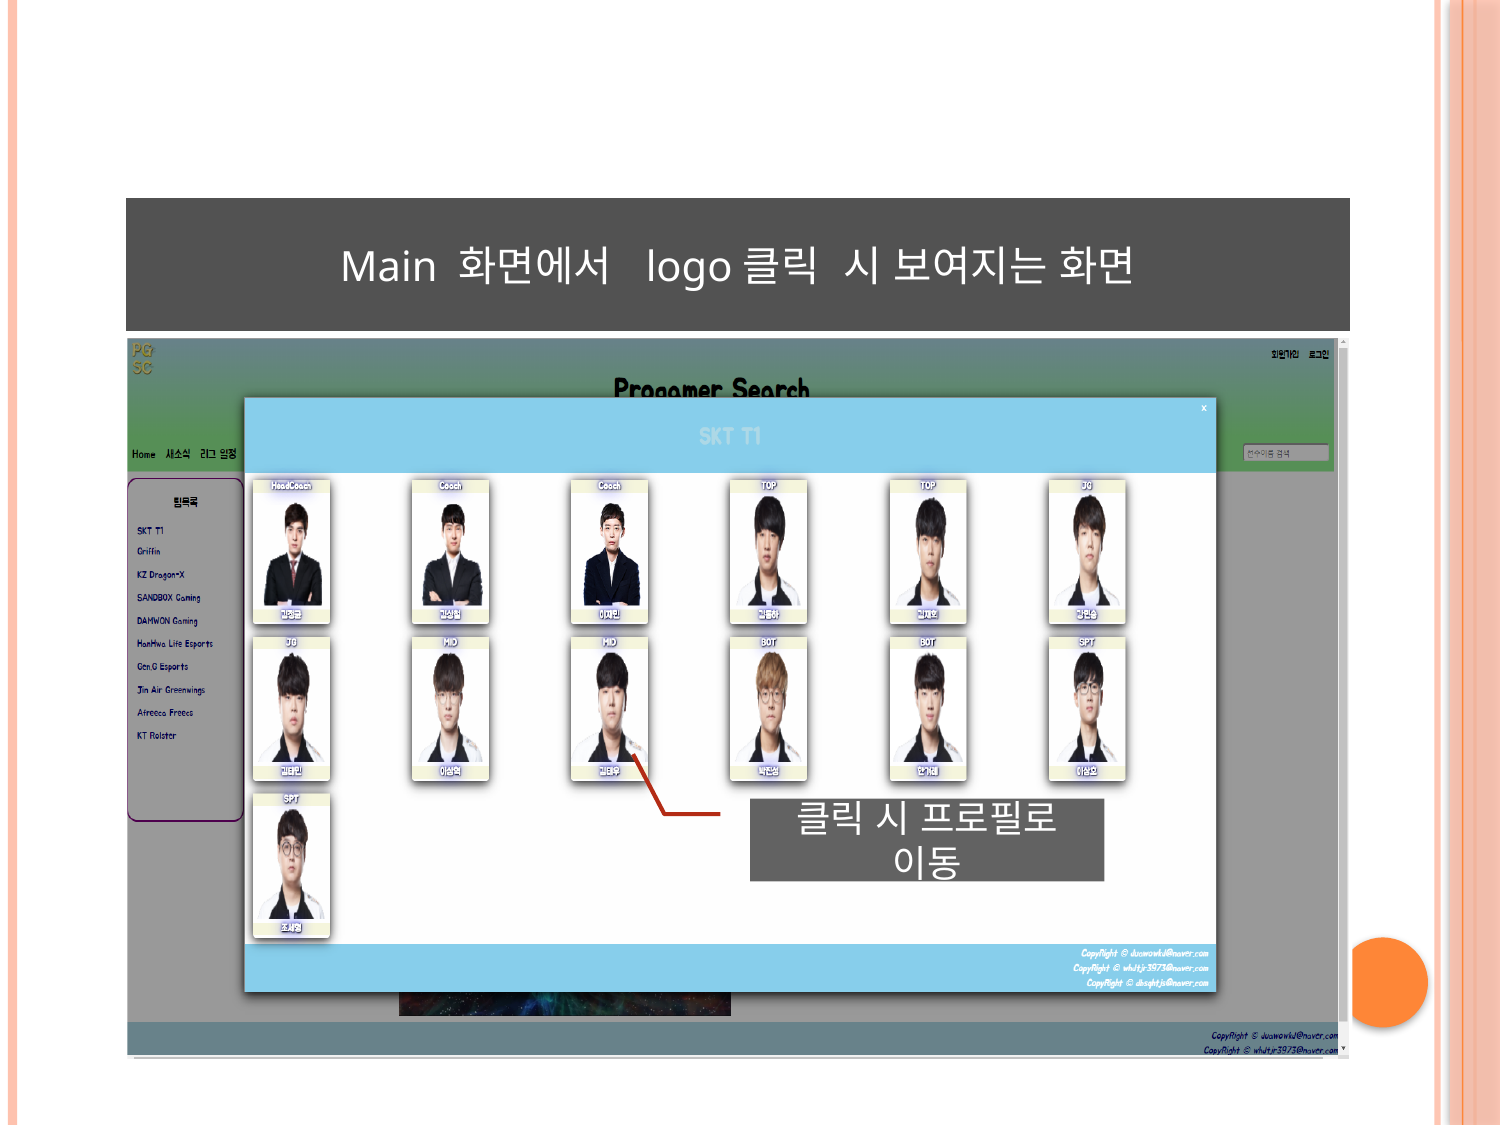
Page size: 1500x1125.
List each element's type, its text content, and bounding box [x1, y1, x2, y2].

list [126, 337, 1353, 1060]
text_box Main 화면에서 logo클릭 시 보여지는 화면 [122, 194, 1354, 336]
